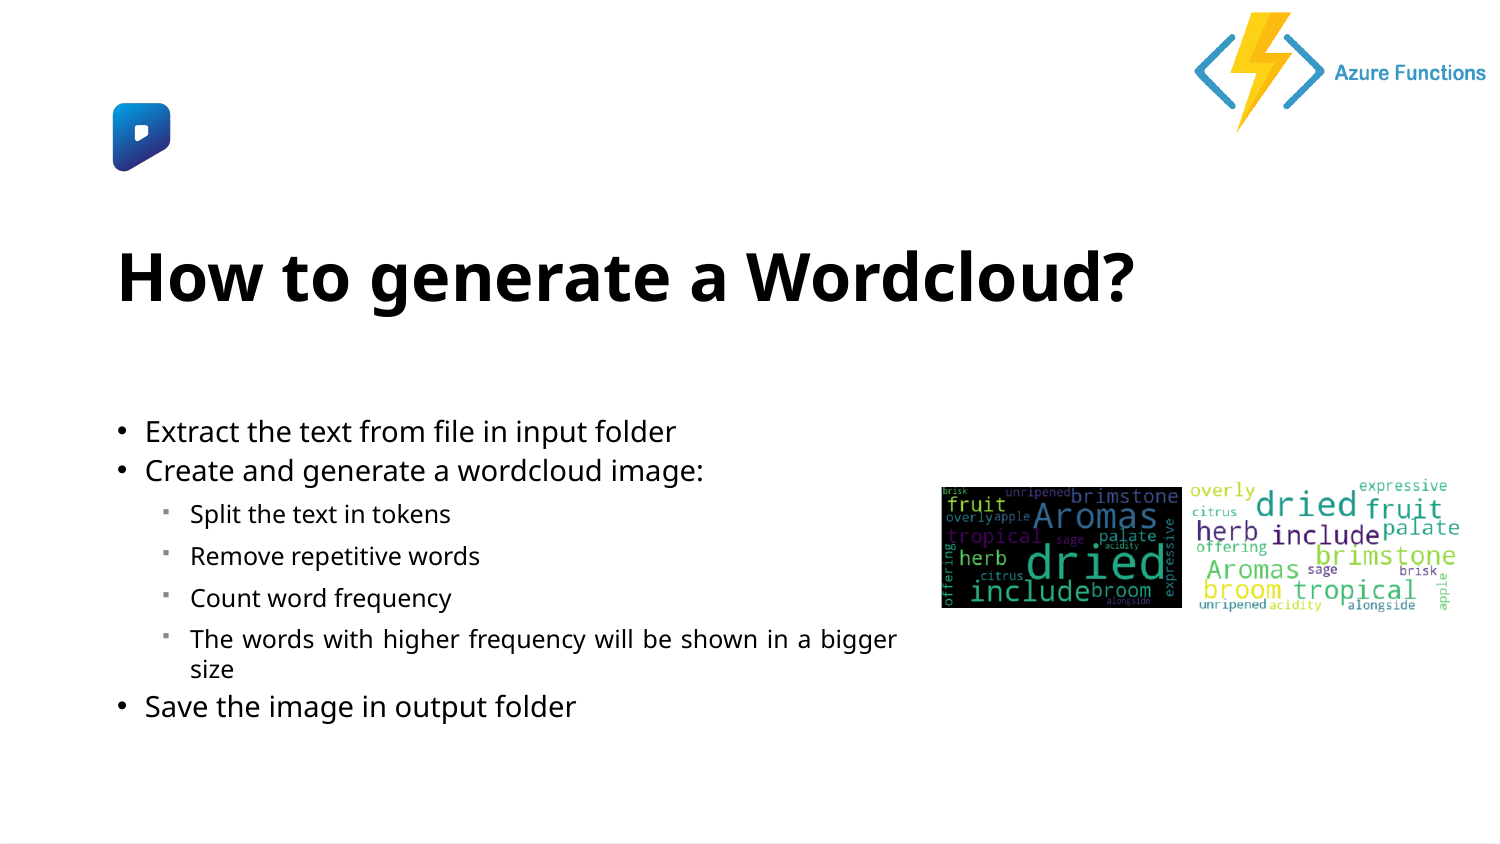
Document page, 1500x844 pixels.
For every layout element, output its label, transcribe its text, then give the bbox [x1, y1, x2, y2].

subtitle Extract the text from file in input folder Create and generate a wordcloud image: Split the text in tokens Remove repetitive words Count word frequency The words with higher frequency will be shown in a bigger size Save the image in output folder [101, 405, 914, 689]
picture [1187, 6, 1493, 138]
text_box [941, 477, 1461, 617]
picture [95, 100, 180, 178]
title How to generate a Wordcloud? [101, 227, 1396, 391]
